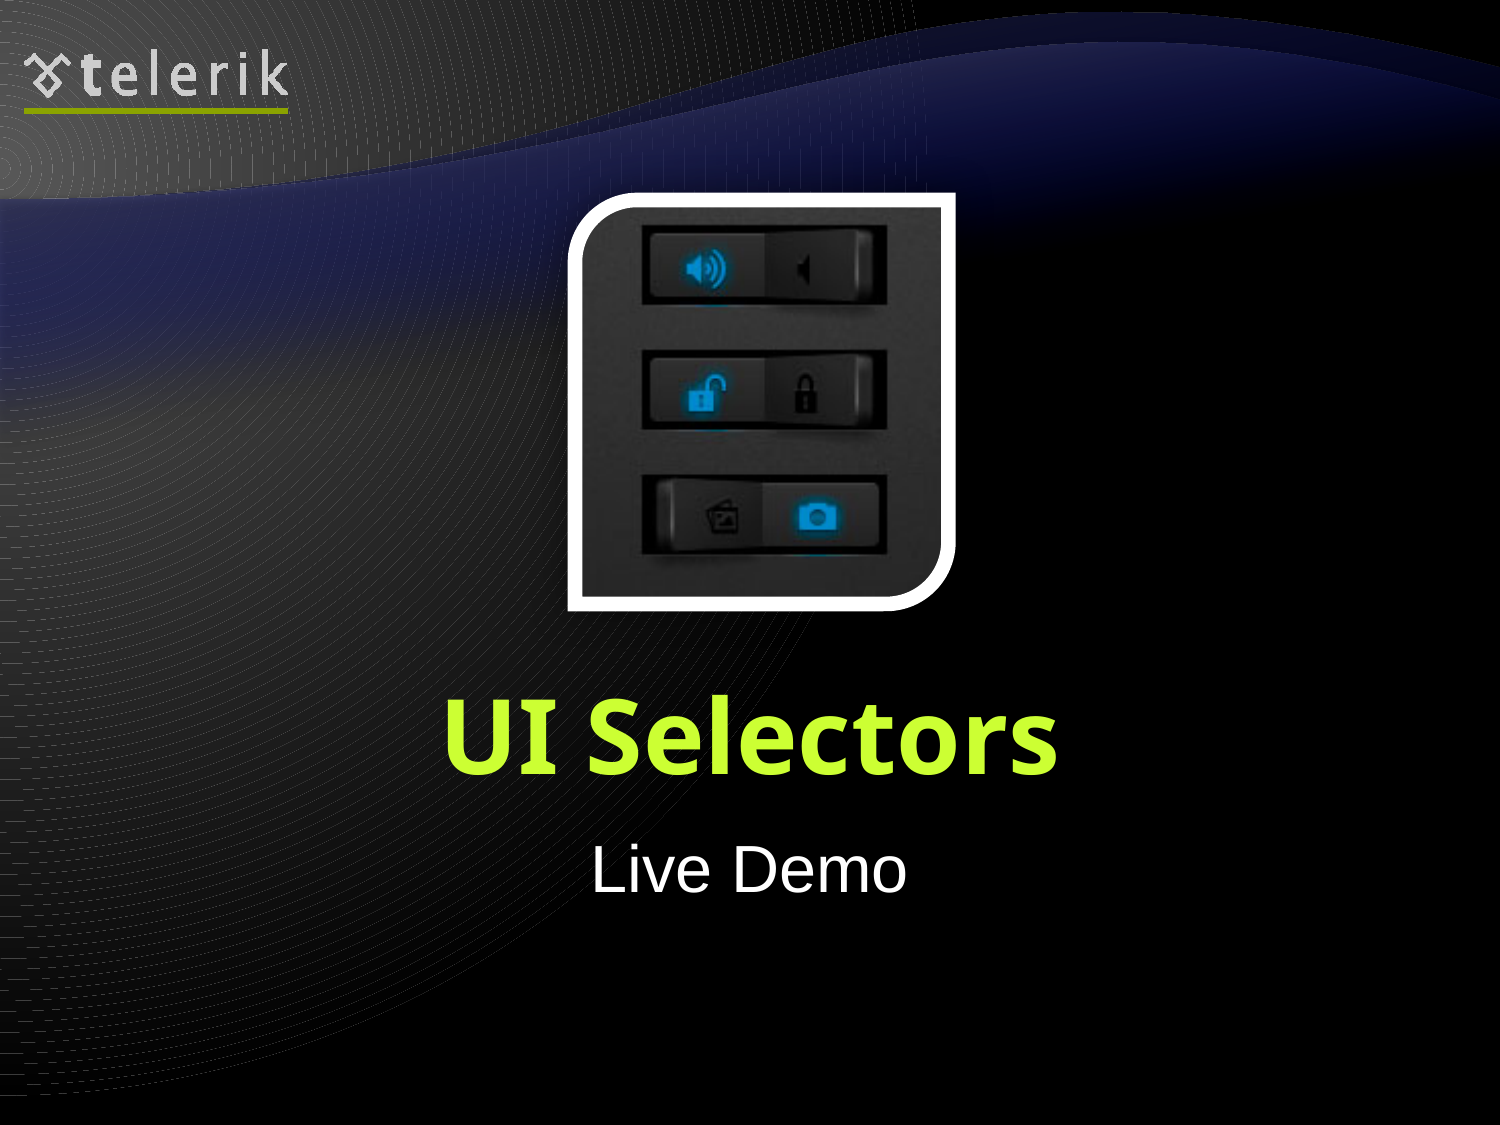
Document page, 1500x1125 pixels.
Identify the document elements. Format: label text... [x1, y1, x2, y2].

subtitle Live Demo [99, 819, 1400, 913]
picture [574, 199, 949, 605]
picture [24, 49, 288, 114]
title UI Selectors [99, 687, 1400, 800]
